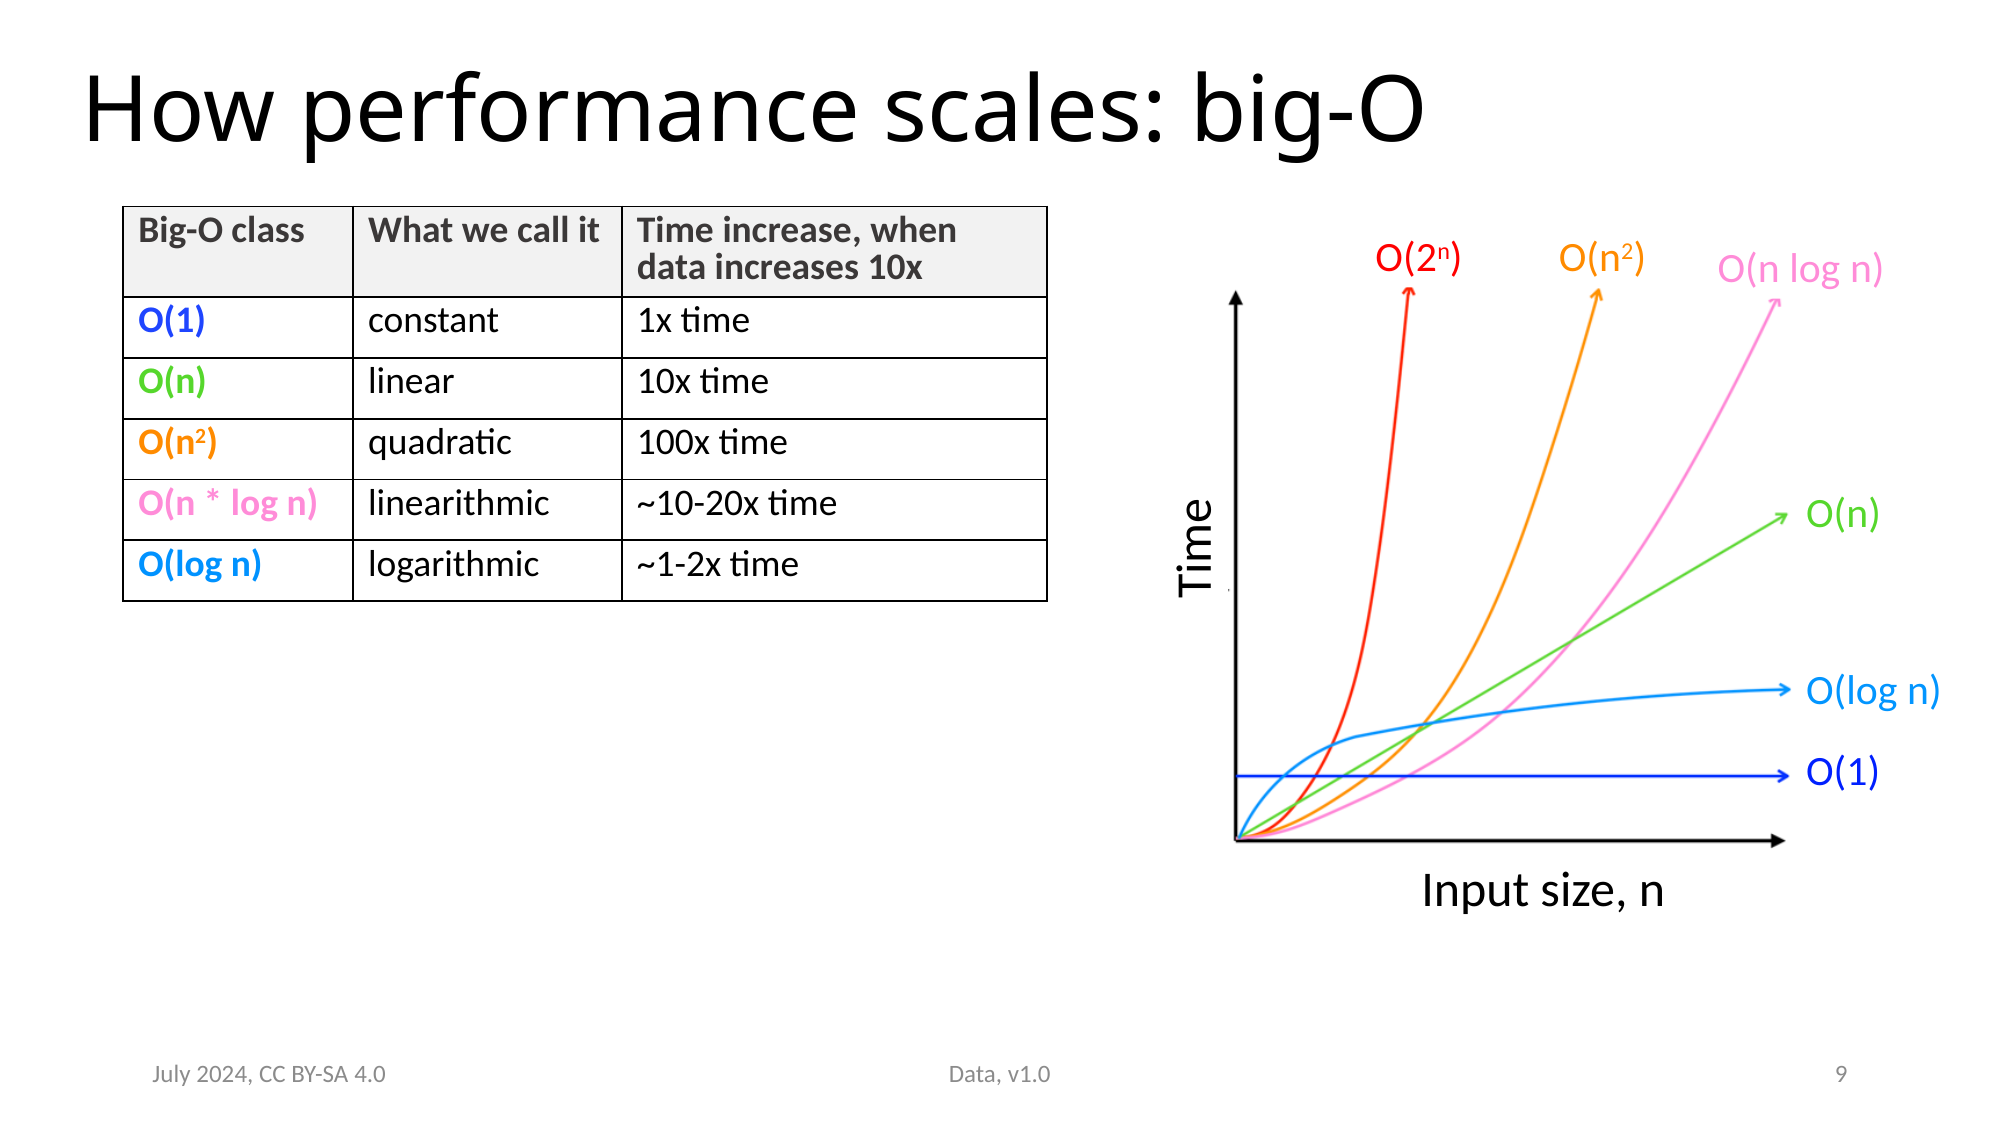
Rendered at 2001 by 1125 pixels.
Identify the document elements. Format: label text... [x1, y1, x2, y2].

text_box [1153, 199, 1969, 926]
table_header Time increase, when data increases 10x [623, 207, 1046, 296]
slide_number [137, 1042, 588, 1103]
table_cell constant [354, 298, 621, 357]
footer Data, v1.0 [662, 1042, 1338, 1103]
table_cell logarithmic [354, 541, 621, 600]
table_cell O(1) [124, 298, 352, 357]
table_header Big-O class [124, 207, 352, 296]
title How performance scales: big-O [66, 37, 1934, 186]
table_cell linearithmic [354, 480, 621, 539]
table_cell ~1-2x time [623, 541, 1046, 600]
table_cell 100x time [623, 420, 1046, 479]
table_header What we call it [354, 207, 621, 296]
table_cell linear [354, 359, 621, 418]
table_cell O(n) [124, 359, 352, 418]
table_cell O(log n) [124, 541, 352, 600]
table_cell O(n * log n) [124, 480, 352, 539]
table_cell O(n2) [124, 420, 352, 479]
table_cell 1x time [623, 298, 1046, 357]
table_cell quadratic [354, 420, 621, 479]
table_cell 10x time [623, 359, 1046, 418]
table_cell ~10-20x time [623, 480, 1046, 539]
slide_number 9 [1412, 1042, 1863, 1103]
